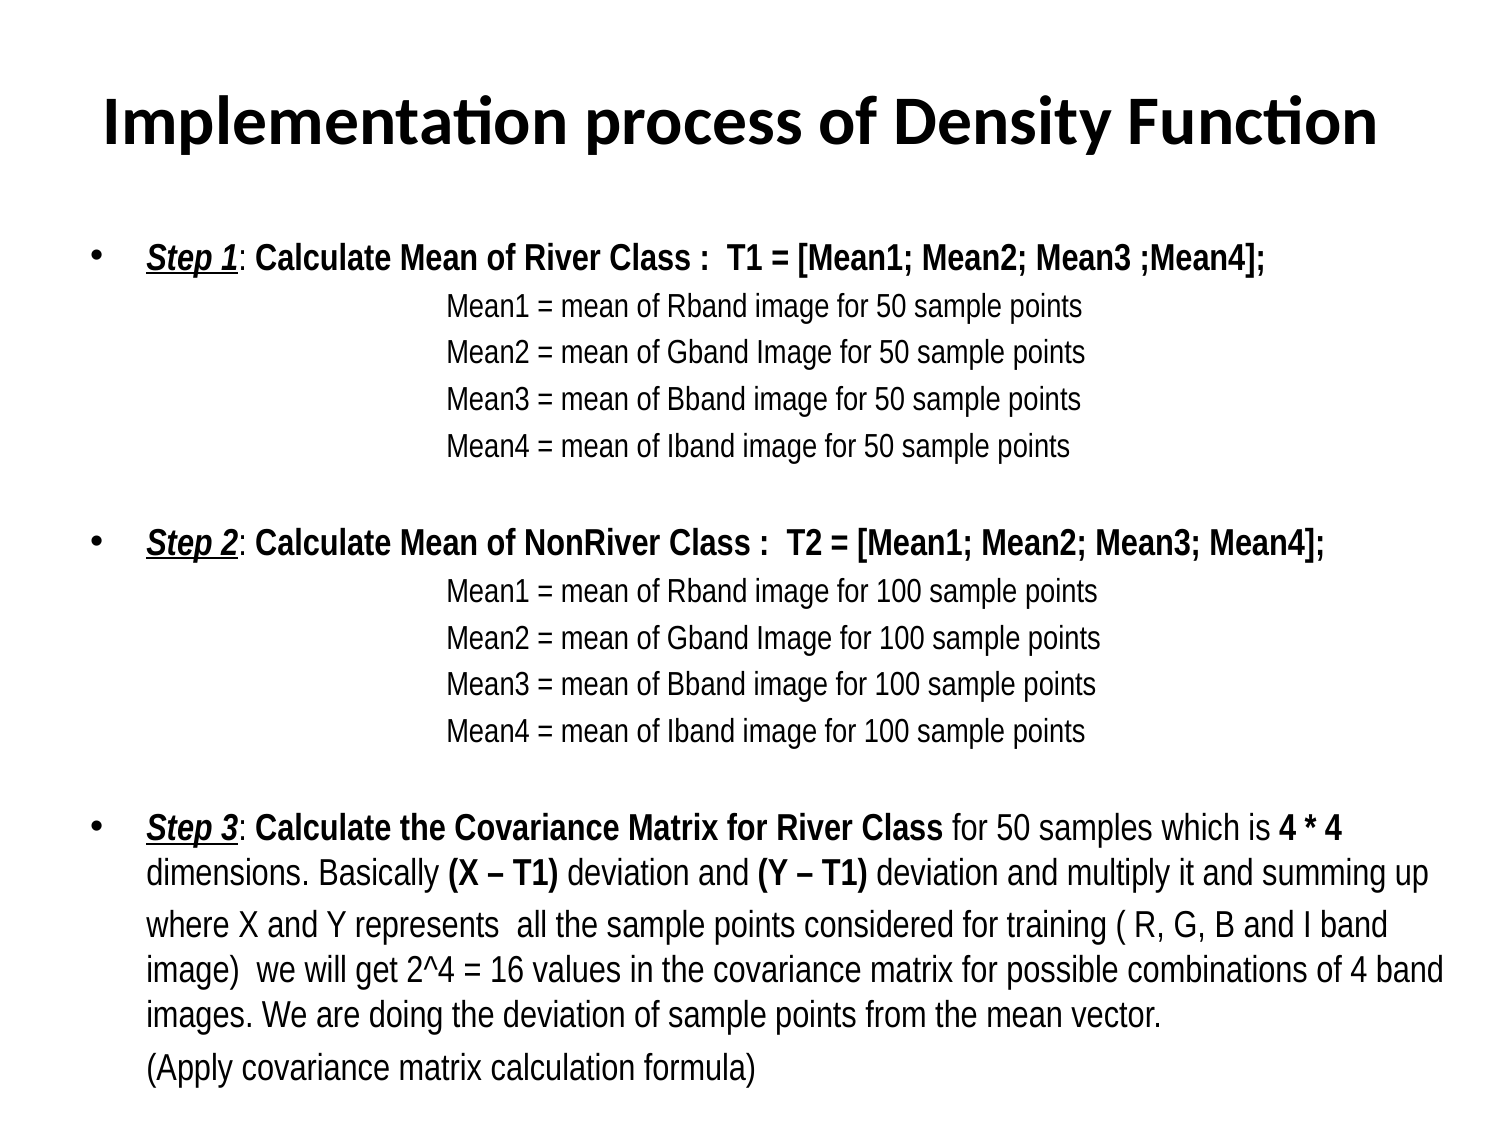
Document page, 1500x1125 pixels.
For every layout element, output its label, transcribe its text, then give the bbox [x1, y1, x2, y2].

list Step 1: Calculate Mean of River Class : T1 = [Mean1; Mean2; Mean3 ;Mean4]; Mean1 = mean of Rband image for 50 sample points Mean2 = mean of Gband Image for 50 sample points Mean3 = mean of Bband image for 50 sample points Mean4 = mean of Iband image for 50 sample points Step 2: Calculate Mean of NonRiver Class : T2 = [Mean1; Mean2; Mean3; Mean4]; Mean1 = mean of Rband image for 100 sample points Mean2 = mean of Gband Image for 100 sample points Mean3 = mean of Bband image for 100 sample points Mean4 = mean of Iband image for 100 sample points Step 3: Calculate the Covariance Matrix for River Class for 50 samples which is 4 * 4 dimensions. Basically (X – T1) deviation and (Y – T1) deviation and multiply it and summing up where X and Y represents all the sample points considered for training ( R, G, B and I band image) we will get 2^4 = 16 values in the covariance matrix for possible combinations of 4 band images. We are doing the deviation of sample points from the mean vector. (Apply covariance matrix calculation formula) [75, 224, 1475, 1113]
title Implementation process of Density Function [75, 45, 1425, 188]
